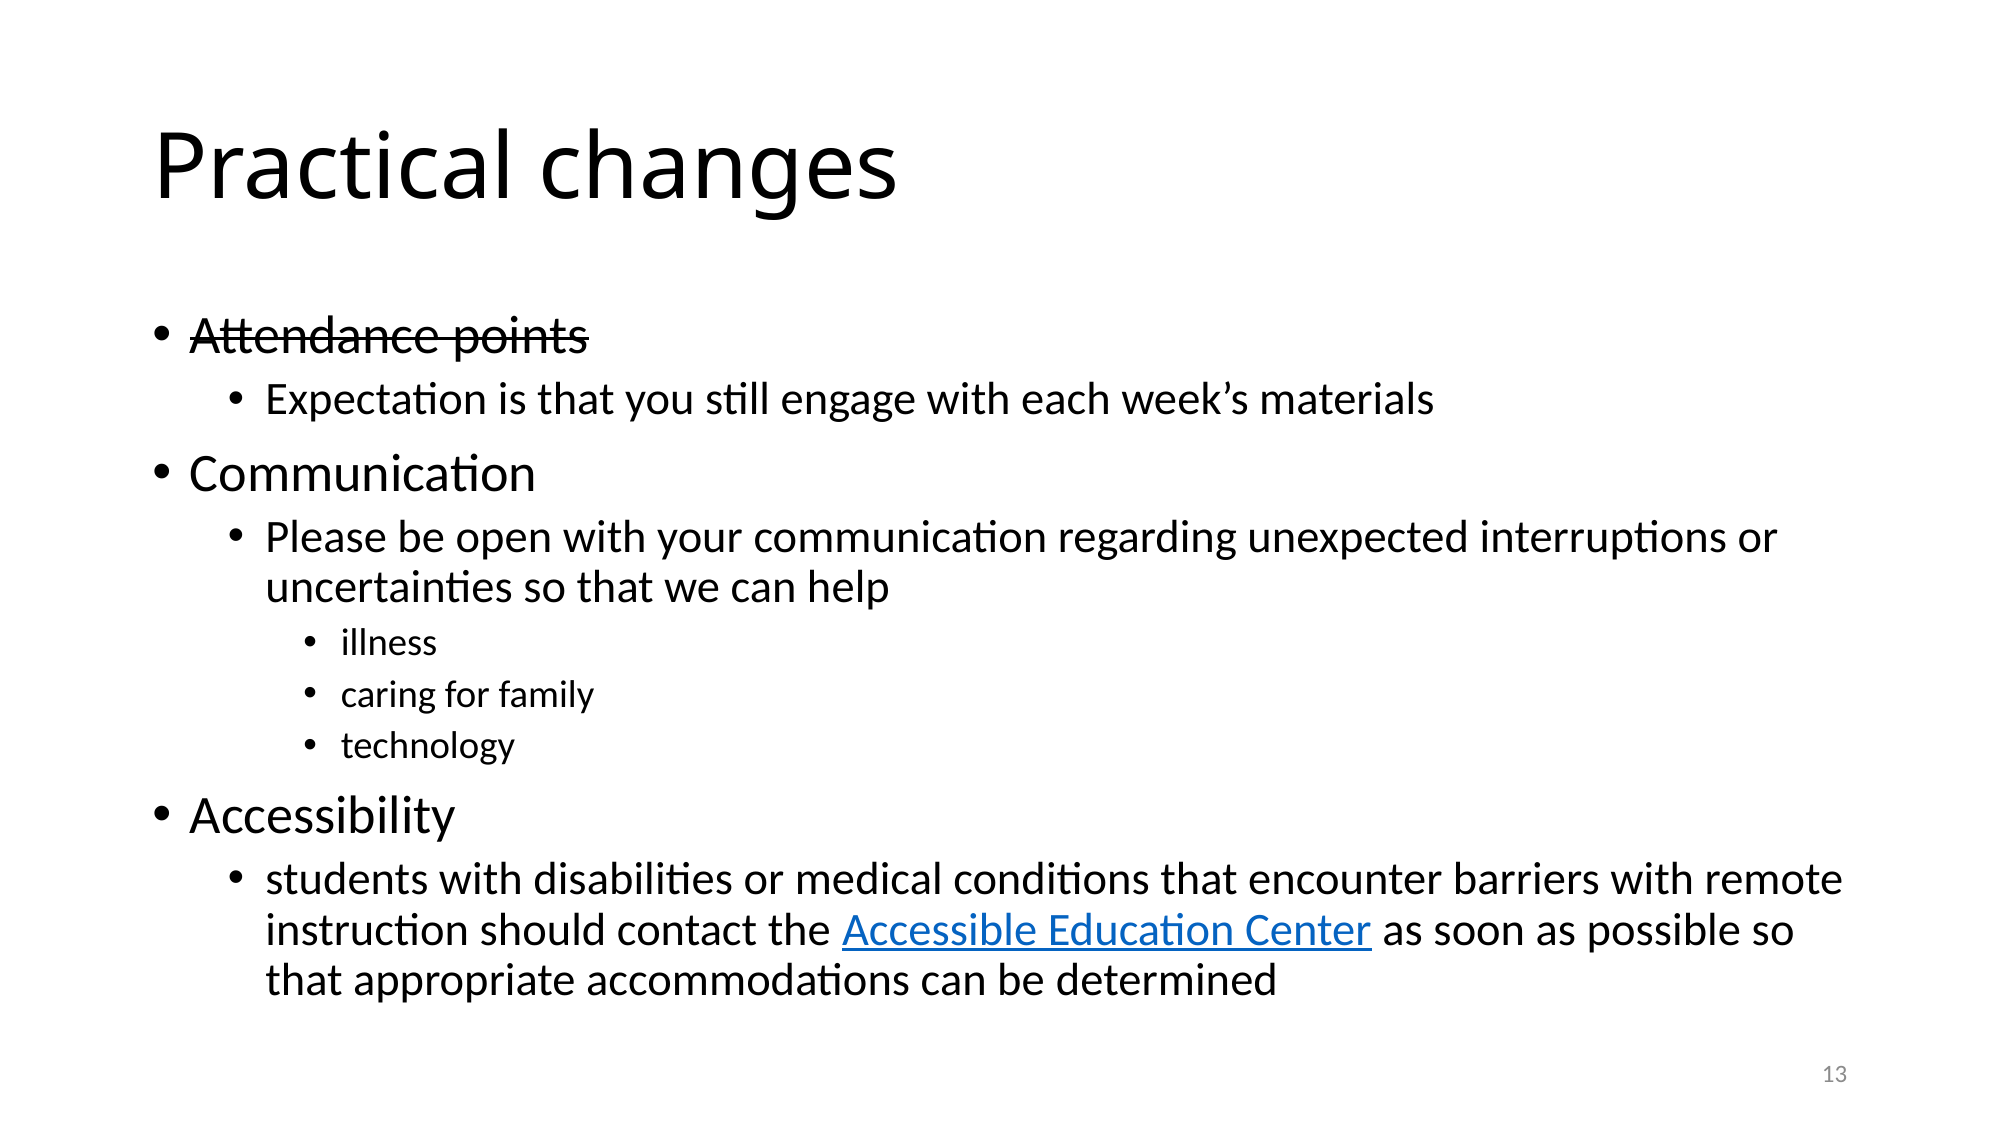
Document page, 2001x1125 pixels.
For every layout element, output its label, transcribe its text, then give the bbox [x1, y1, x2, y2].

title Practical changes [137, 59, 1863, 278]
slide_number 13 [1412, 1042, 1863, 1103]
list Attendance points Expectation is that you still engage with each week’s materials Communication Please be open with your communication regarding unexpected interruptions or uncertainties so that we can help illness caring for family technology Accessibility students with disabilities or medical conditions that encounter barriers with remote instruction should contact the Accessible Education Center as soon as possible so that appropriate accommodations can be determined [137, 299, 1863, 1014]
